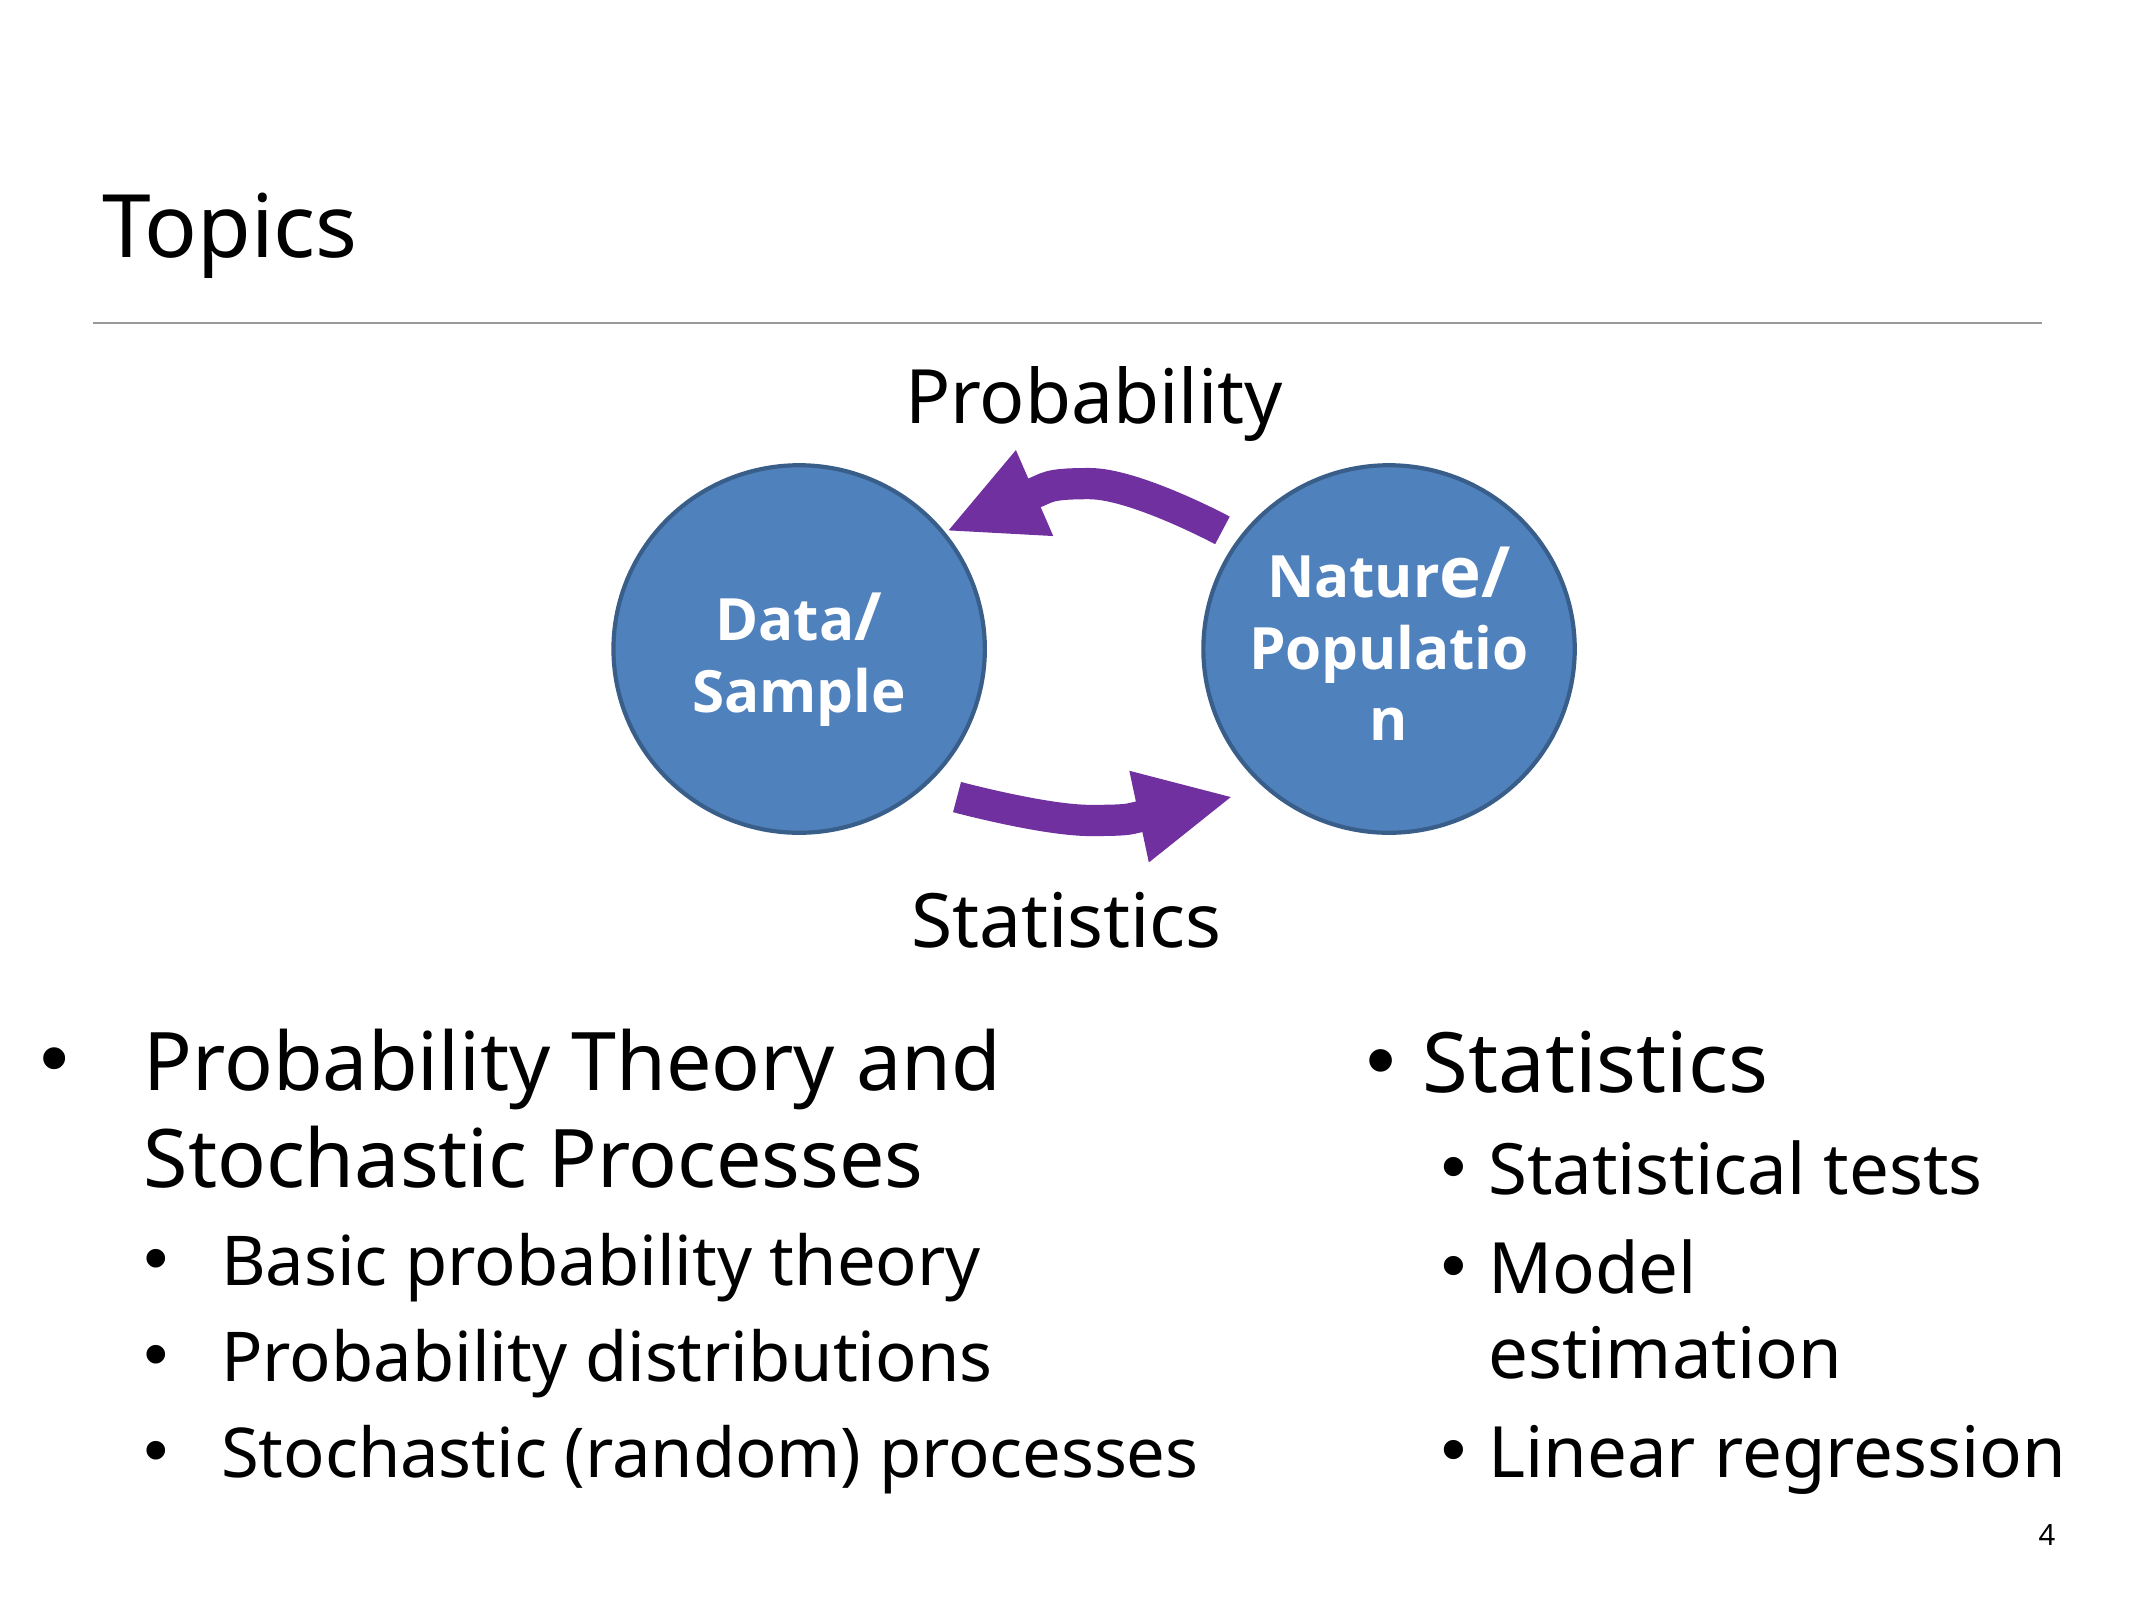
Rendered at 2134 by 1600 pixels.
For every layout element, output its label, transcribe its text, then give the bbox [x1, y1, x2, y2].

text_box Probability Theory and Stochastic Processes Basic probability theory Probability distributions Stochastic (random) processes [19, 998, 1229, 1578]
title Topics [93, 53, 2041, 284]
text_box Statistics Statistical tests Model estimation Linear regression [1345, 998, 2089, 1578]
slide_number 4 [2028, 1507, 2065, 1558]
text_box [613, 340, 1575, 972]
